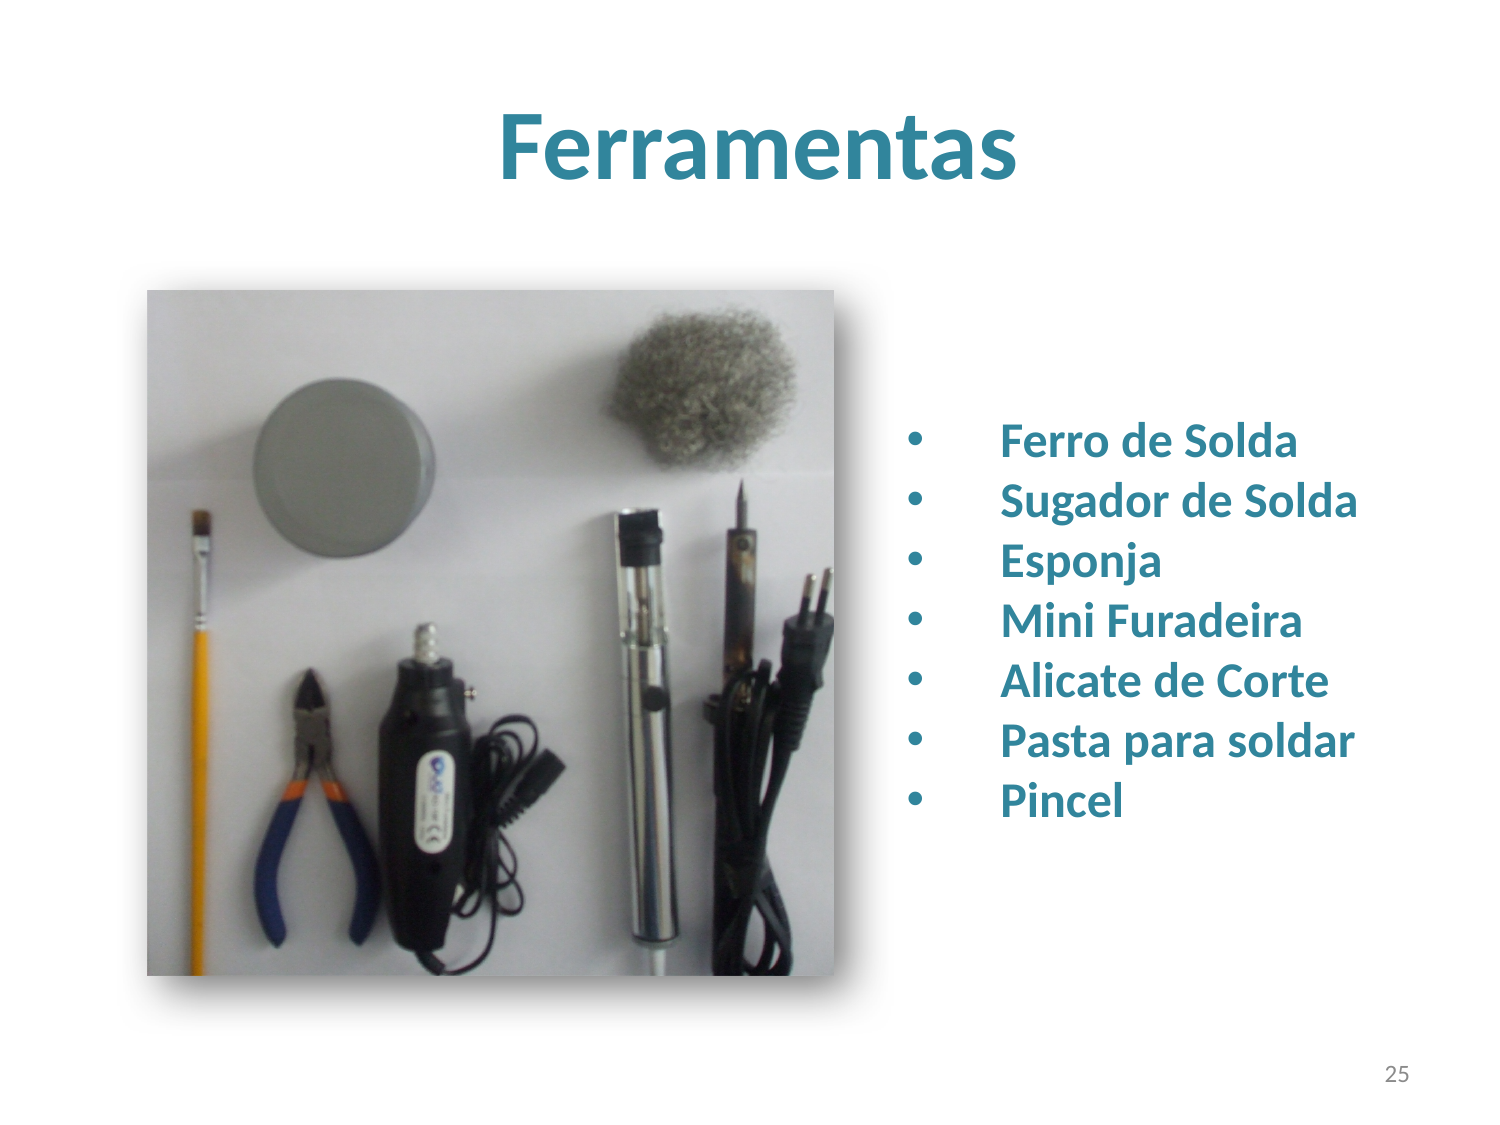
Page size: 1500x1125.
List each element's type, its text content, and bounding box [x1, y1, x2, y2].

text_box Ferramentas [483, 71, 1034, 207]
text_box Ferro de Solda Sugador de Solda Esponja Mini Furadeira Alicate de Corte Pasta para soldar Pincel [891, 400, 1500, 836]
slide_number 25 [1074, 1042, 1425, 1103]
picture [147, 290, 834, 977]
